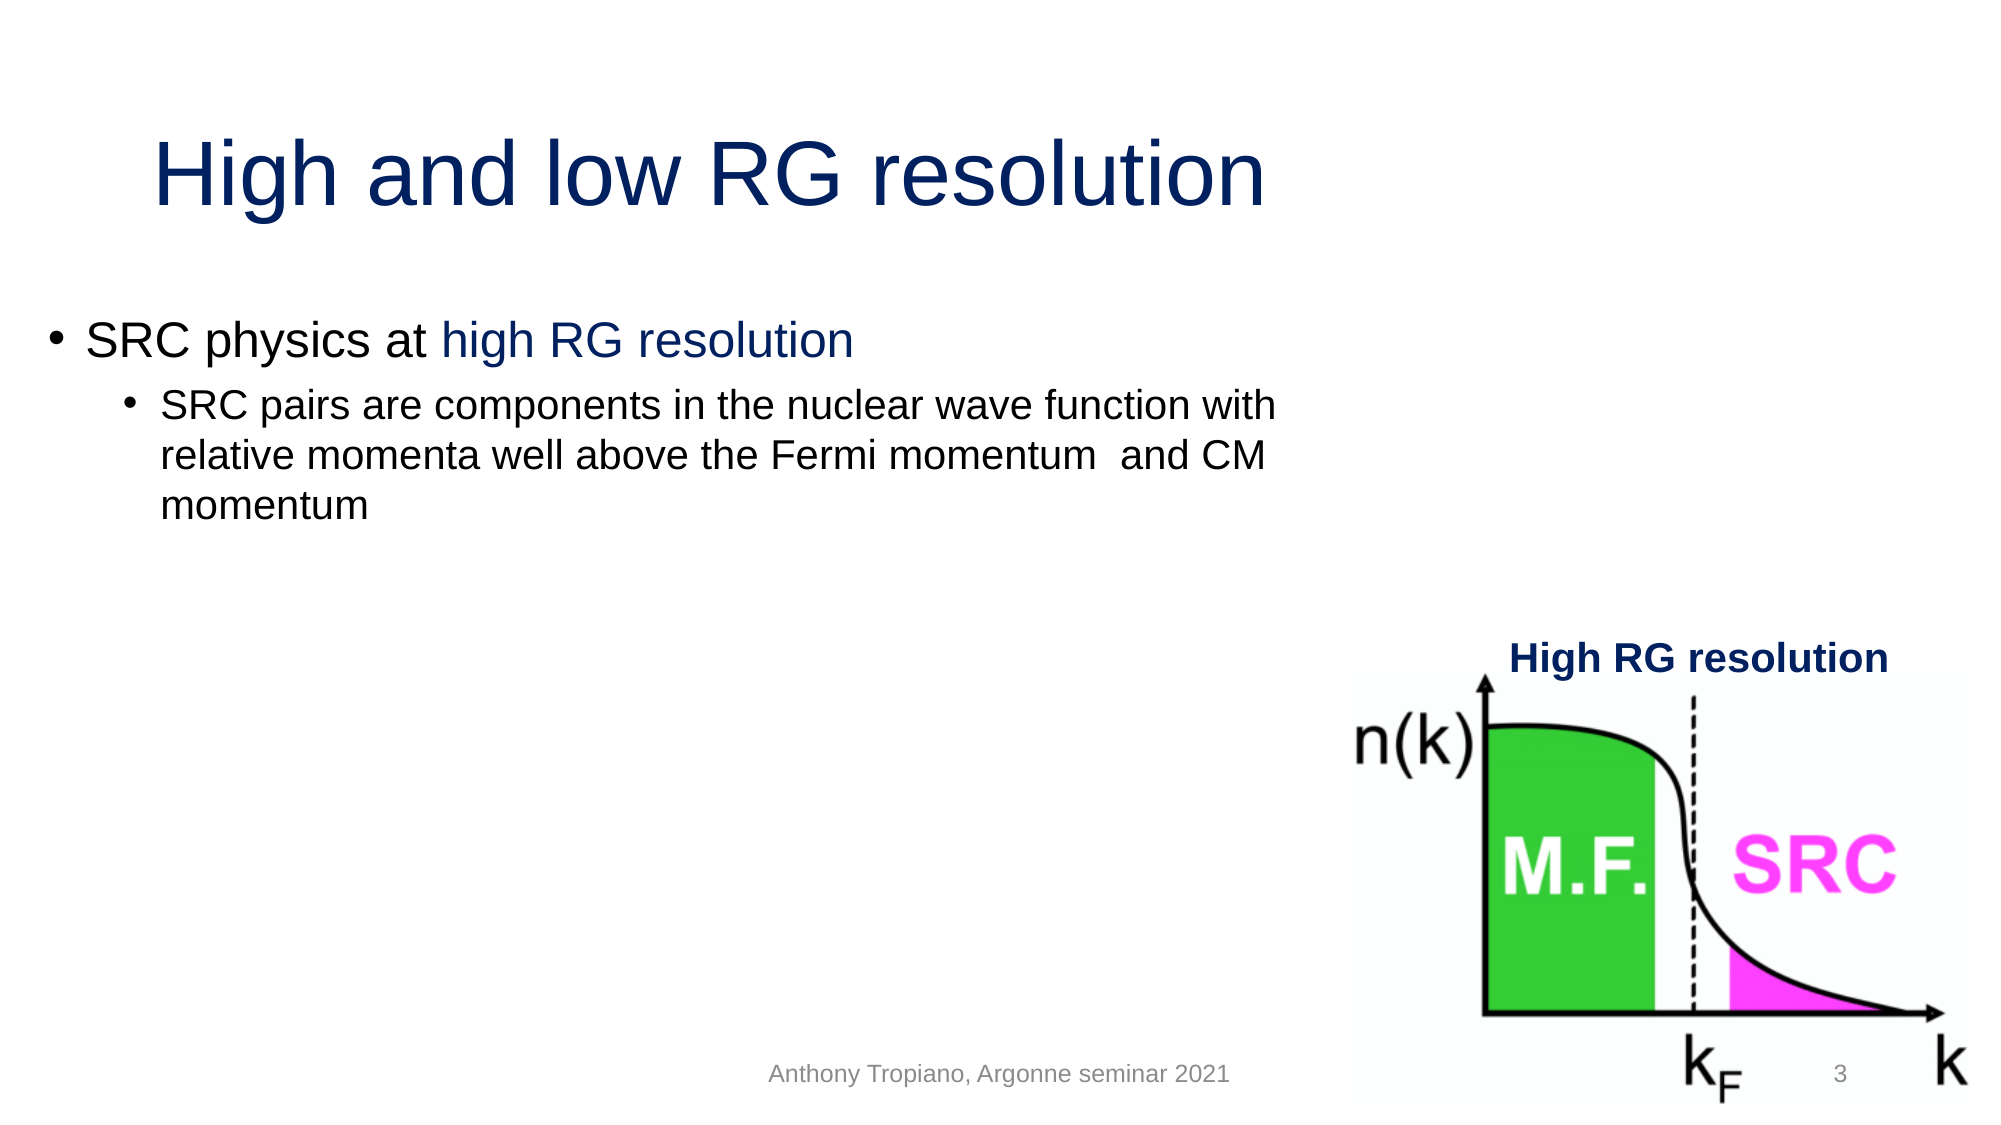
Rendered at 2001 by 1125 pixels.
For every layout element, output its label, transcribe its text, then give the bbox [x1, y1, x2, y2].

footer Anthony Tropiano, Argonne seminar 2021 [662, 1042, 1337, 1103]
picture [1337, 656, 1986, 1125]
text_box High RG resolution [1494, 623, 1905, 656]
title High and low RG resolution [137, 59, 1863, 278]
